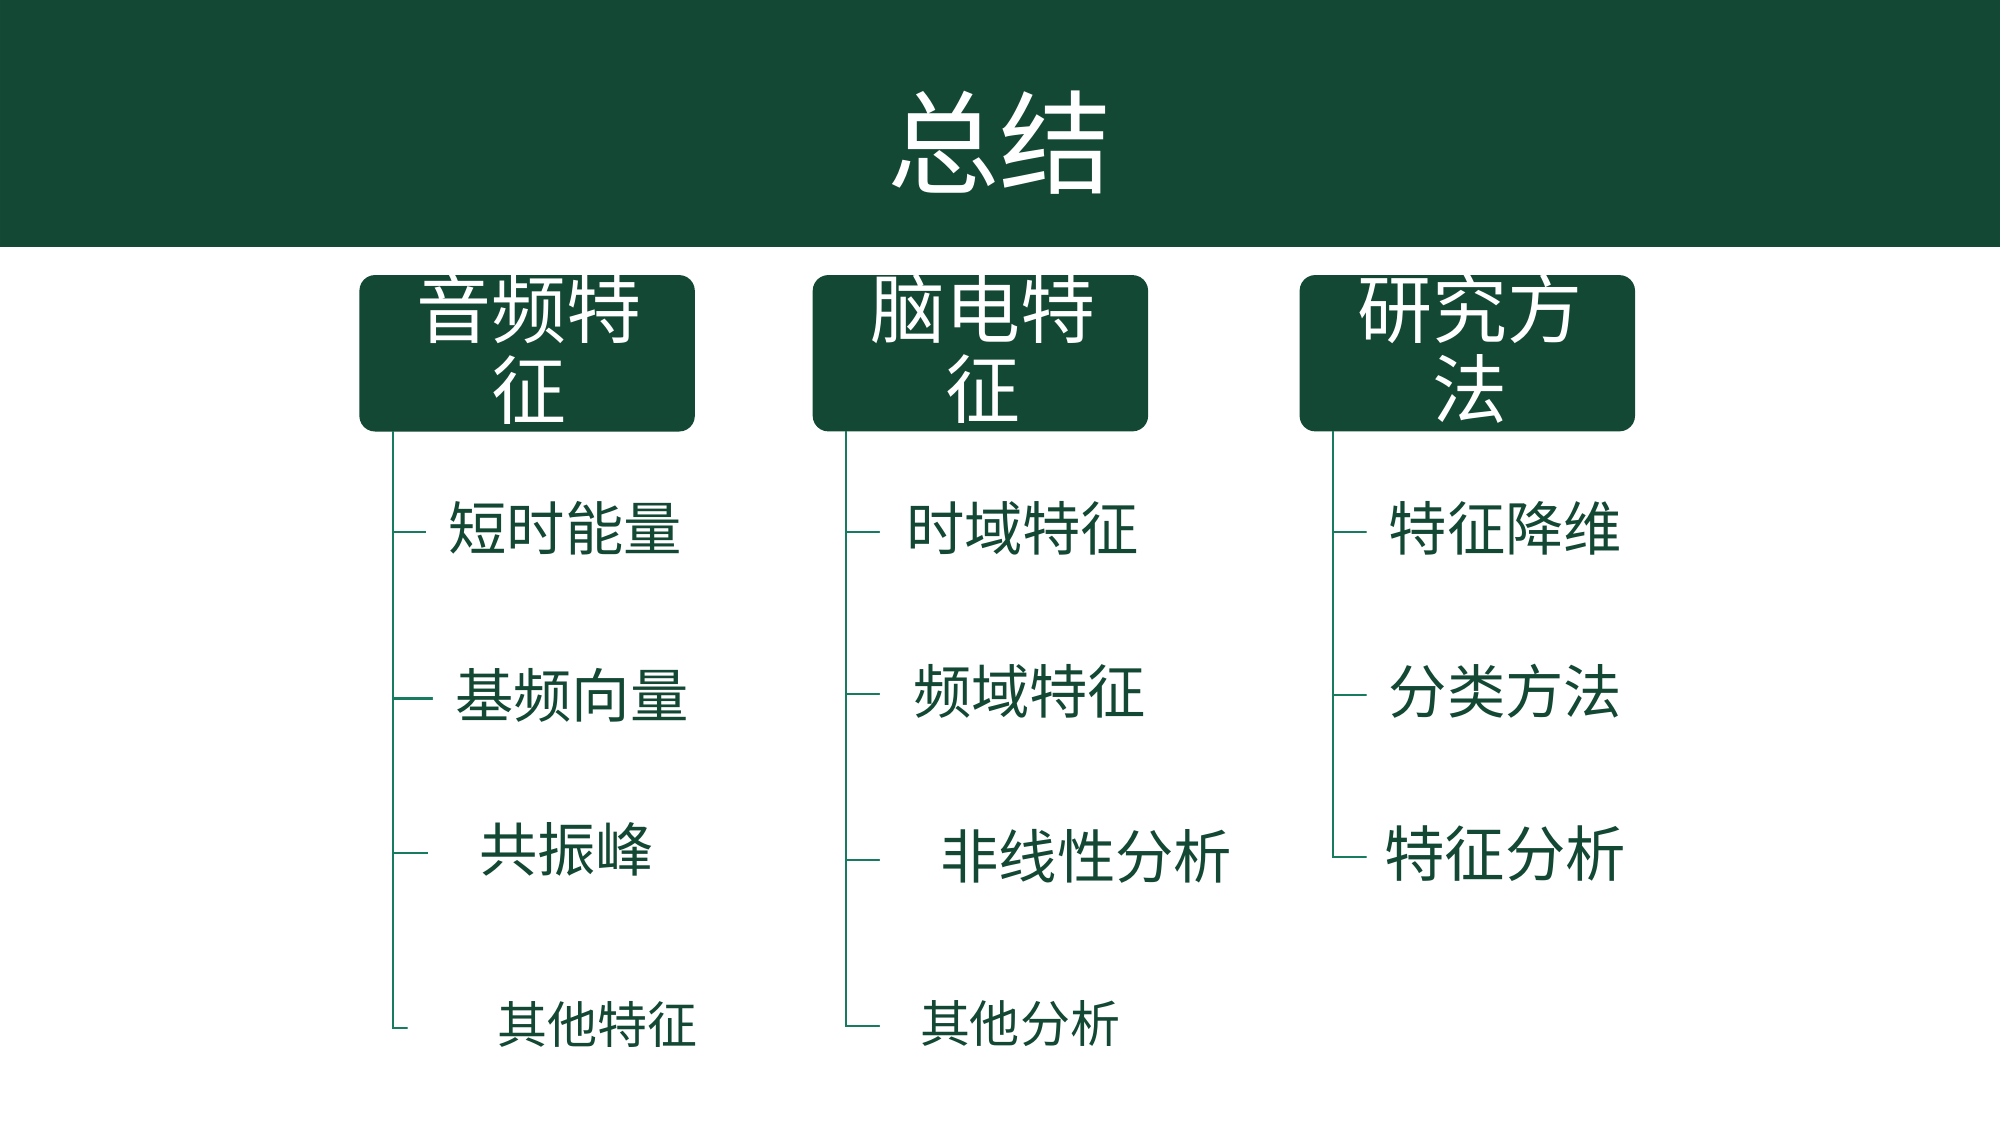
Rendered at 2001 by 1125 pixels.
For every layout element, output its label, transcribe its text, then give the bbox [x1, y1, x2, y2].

text_box [0, 0, 2000, 247]
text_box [0, 274, 2000, 1090]
text_box 总结 [872, 65, 1128, 216]
